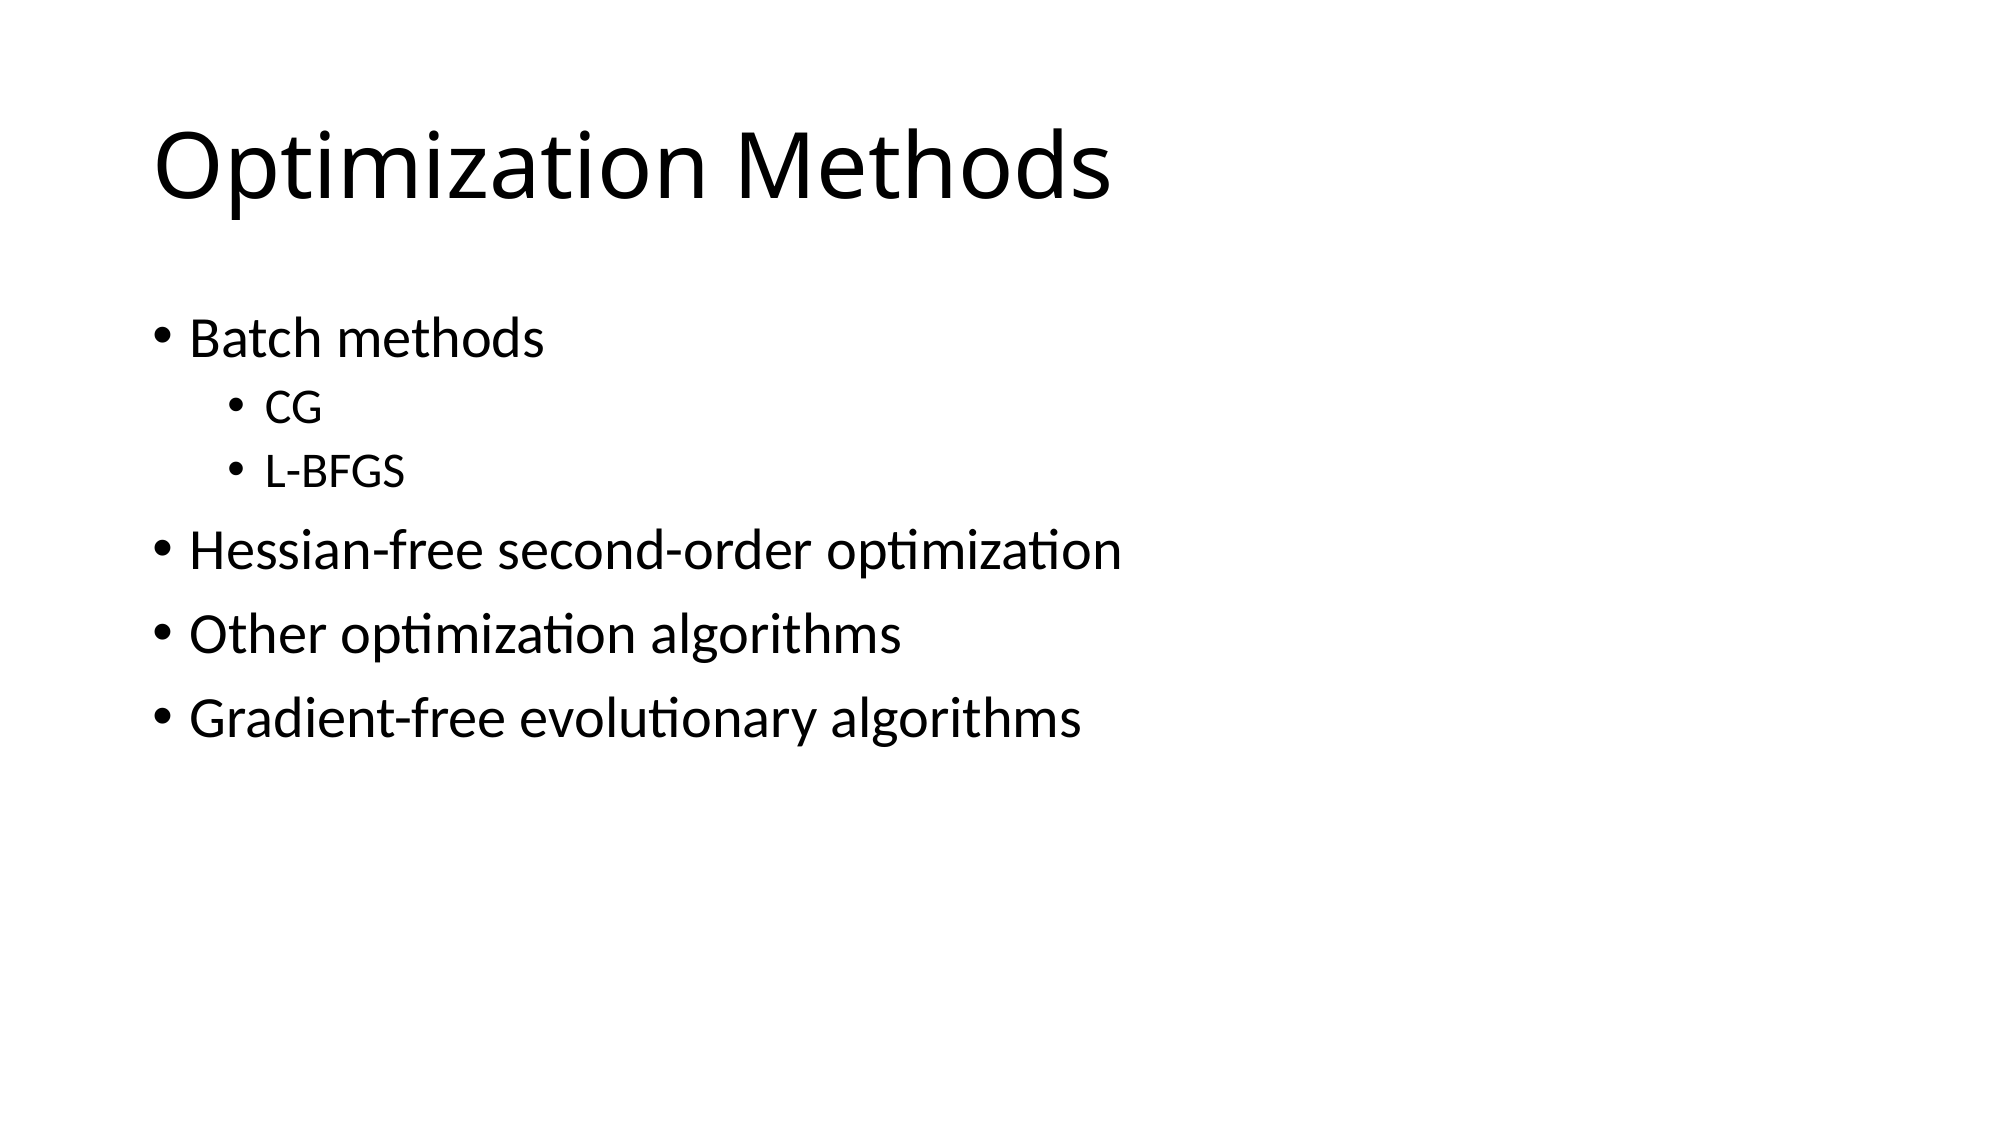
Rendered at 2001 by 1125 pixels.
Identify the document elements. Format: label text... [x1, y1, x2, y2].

list Batch methods CG L-BFGS Hessian-free second-order optimization Other optimization algorithms Gradient-free evolutionary algorithms [137, 299, 1863, 1014]
title Optimization Methods [137, 59, 1863, 278]
